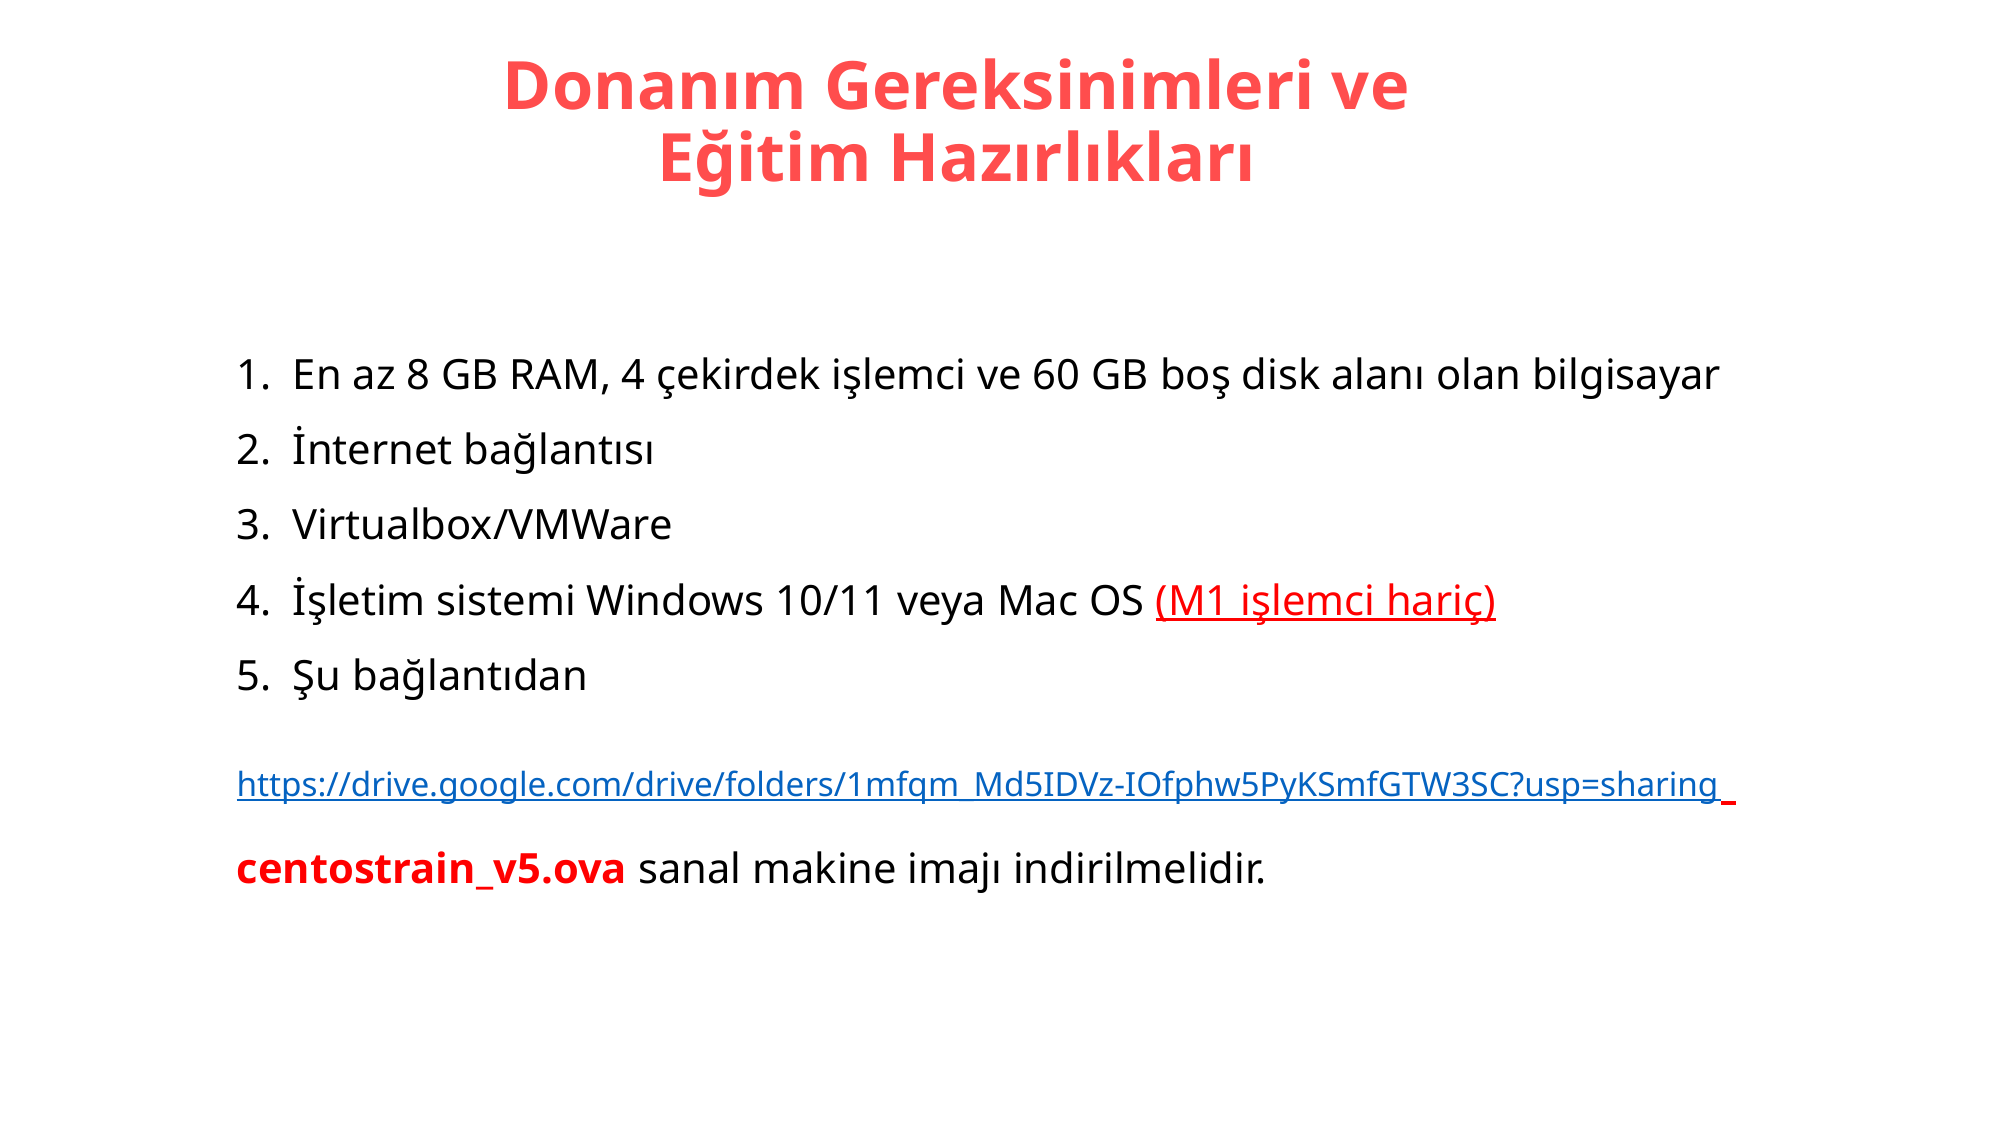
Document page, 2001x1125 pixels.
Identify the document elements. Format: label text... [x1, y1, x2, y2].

text_box En az 8 GB RAM, 4 çekirdek işlemci ve 60 GB boş disk alanı olan bilgisayar İnternet bağlantısı Virtualbox/VMWare İşletim sistemi Windows 10/11 veya Mac OS (M1 işlemci hariç) Şu bağlantıdan https://drive.google.com/drive/folders/1mfqm_Md5IDVz-IOfphw5PyKSmfGTW3SC?usp=sharing centostrain_v5.ova sanal makine imajı indirilmelidir. [221, 315, 1779, 900]
title Donanım Gereksinimleri ve Eğitim Hazırlıkları [408, 52, 1506, 204]
